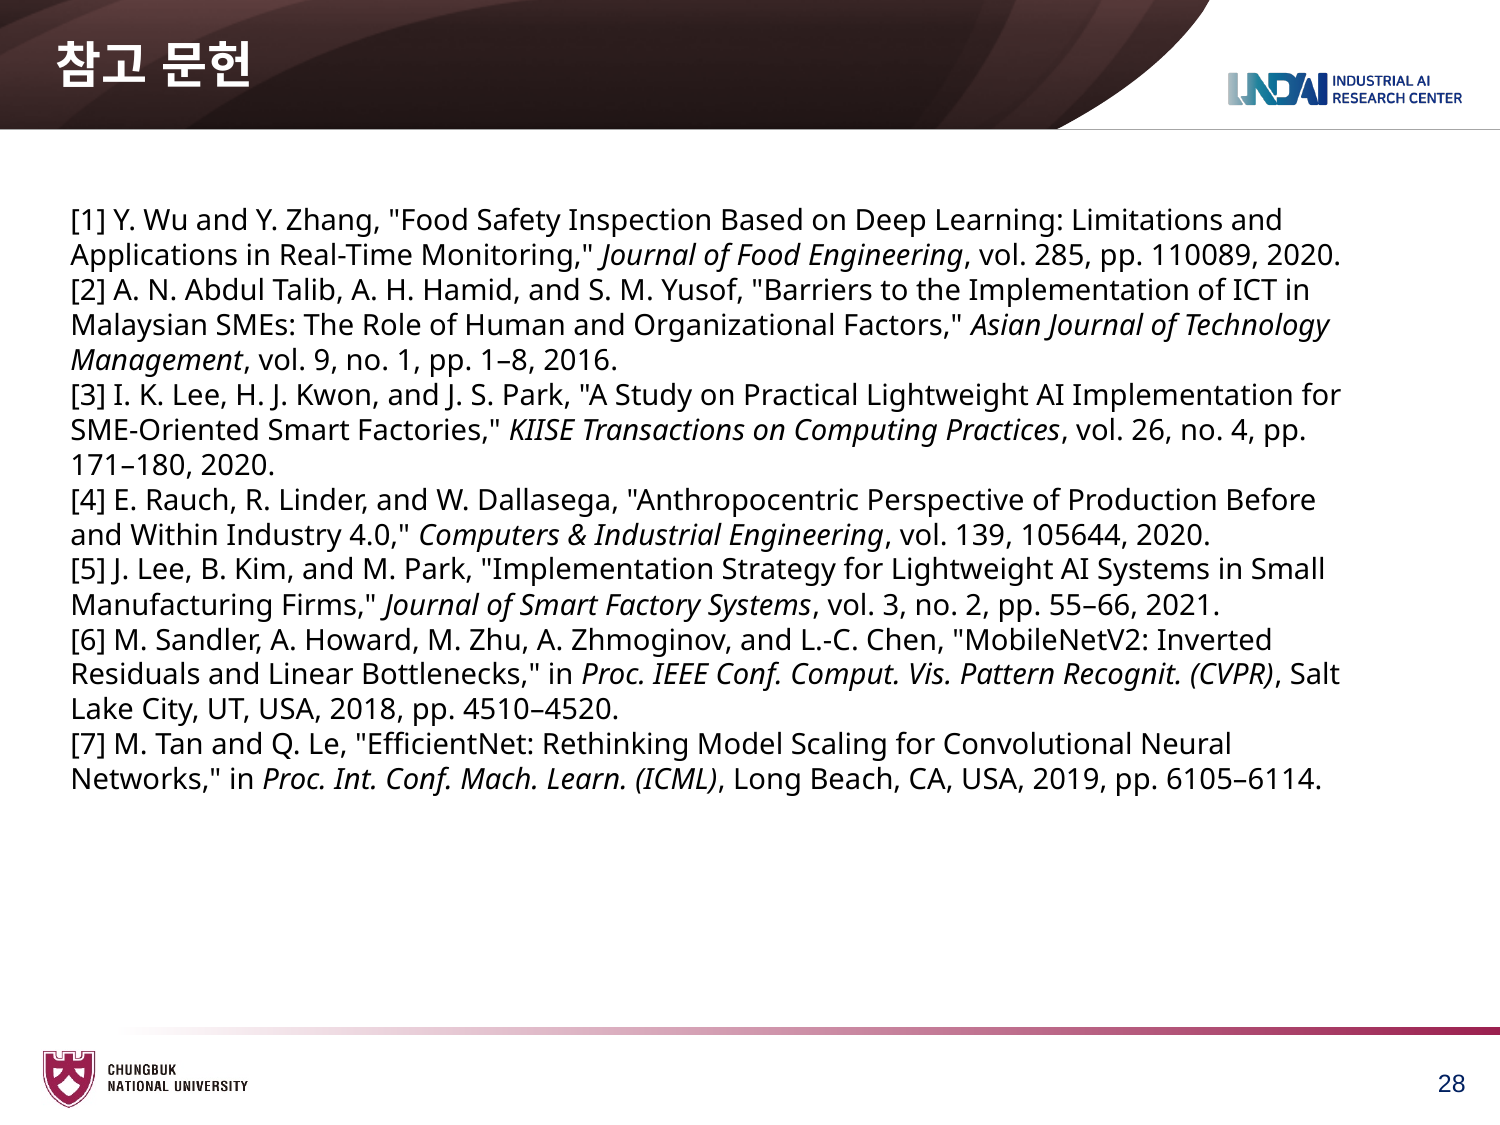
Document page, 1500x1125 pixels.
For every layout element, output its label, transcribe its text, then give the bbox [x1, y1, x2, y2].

picture [1375, 65, 1468, 111]
picture [41, 1049, 249, 1109]
title 참고 문헌 [55, 10, 1375, 116]
text_box [1] Y. Wu and Y. Zhang, "Food Safety Inspection Based on Deep Learning: Limitations and Applications in Real-Time Monitoring," Journal of Food Engineering, vol. 285, pp. 110089, 2020. [2] A. N. Abdul Talib, A. H. Hamid, and S. M. Yusof, "Barriers to the Implementation of ICT in Malaysian SMEs: The Role of Human and Organizational Factors," Asian Journal of Technology Management, vol. 9, no. 1, pp. 1–8, 2016. [3] I. K. Lee, H. J. Kwon, and J. S. Park, "A Study on Practical Lightweight AI Implementation for SME-Oriented Smart Factories," KIISE Transactions on Computing Practices, vol. 26, no. 4, pp. 171–180, 2020. [4] E. Rauch, R. Linder, and W. Dallasega, "Anthropocentric Perspective of Production Before and Within Industry 4.0," Computers & Industrial Engineering, vol. 139, 105644, 2020. [5] J. Lee, B. Kim, and M. Park, "Implementation Strategy for Lightweight AI Systems in Small Manufacturing Firms," Journal of Smart Factory Systems, vol. 3, no. 2, pp. 55–66, 2021. [6] M. Sandler, A. Howard, M. Zhu, A. Zhmoginov, and L.-C. Chen, "MobileNetV2: Inverted Residuals and Linear Bottlenecks," in Proc. IEEE Conf. Comput. Vis. Pattern Recognit. (CVPR), Salt Lake City, UT, USA, 2018, pp. 4510–4520. [7] M. Tan and Q. Le, "EfficientNet: Rethinking Model Scaling for Convolutional Neural Networks," in Proc. Int. Conf. Mach. Learn. (ICML), Long Beach, CA, USA, 2019, pp. 6105–6114. [55, 193, 1375, 803]
